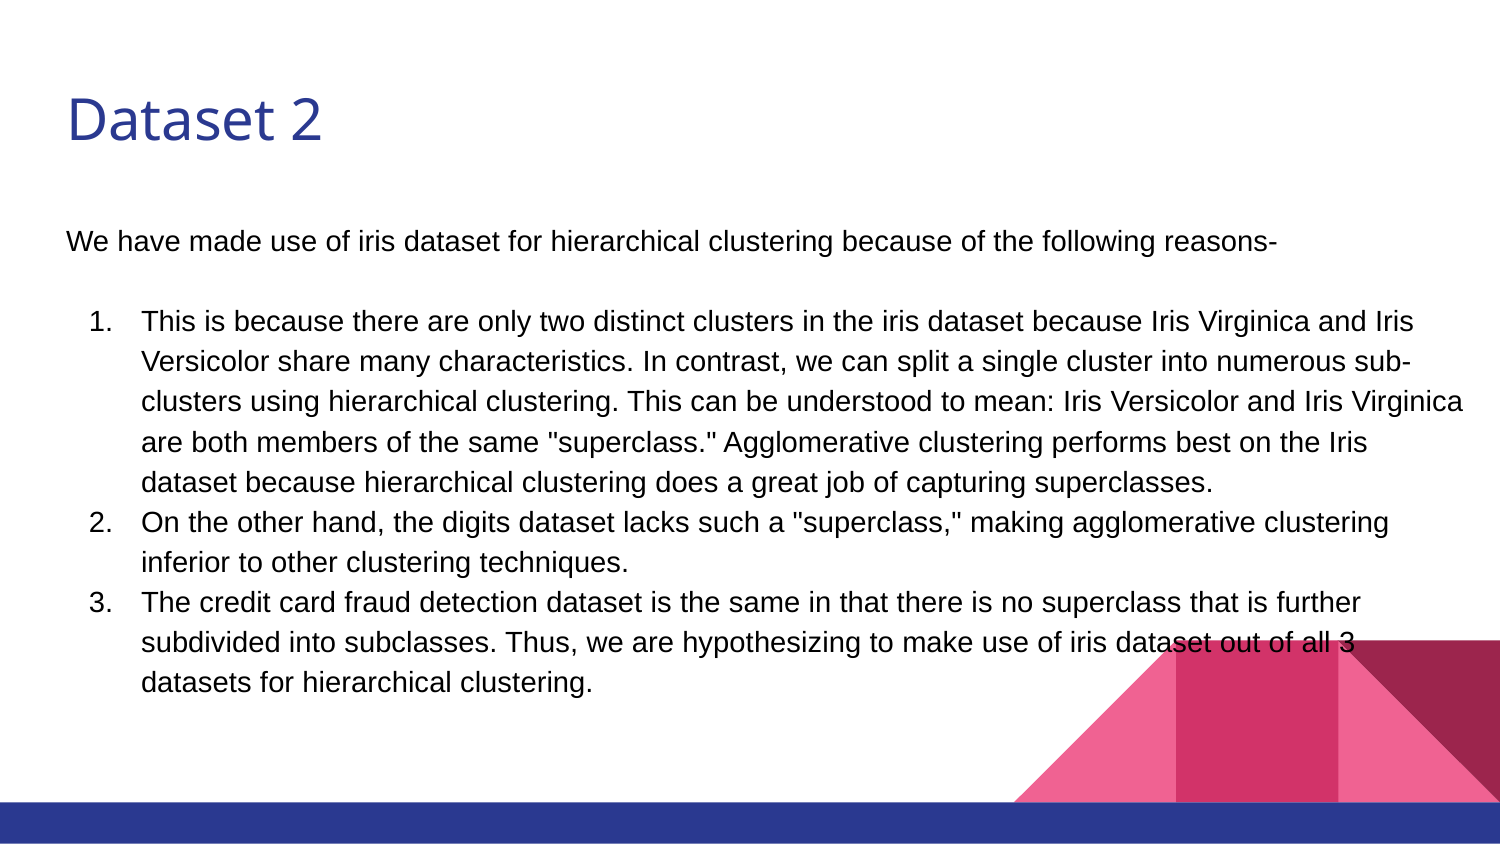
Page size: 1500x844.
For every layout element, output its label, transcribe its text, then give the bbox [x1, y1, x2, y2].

title Dataset 2 [51, 67, 1449, 166]
list We have made use of iris dataset for hierarchical clustering because of the following reasons- This is because there are only two distinct clusters in the iris dataset because Iris Virginica and Iris Versicolor share many characteristics. In contrast, we can split a single cluster into numerous sub-clusters using hierarchical clustering. This can be understood to mean: Iris Versicolor and Iris Virginica are both members of the same "superclass." Agglomerative clustering performs best on the Iris dataset because hierarchical clustering does a great job of capturing superclasses. On the other hand, the digits dataset lacks such a "superclass," making agglomerative clustering inferior to other clustering techniques. The credit card fraud detection dataset is the same in that there is no superclass that is further subdivided into subclasses. Thus, we are hypothesizing to make use of iris dataset out of all 3 datasets for hierarchical clustering. [51, 166, 1488, 795]
